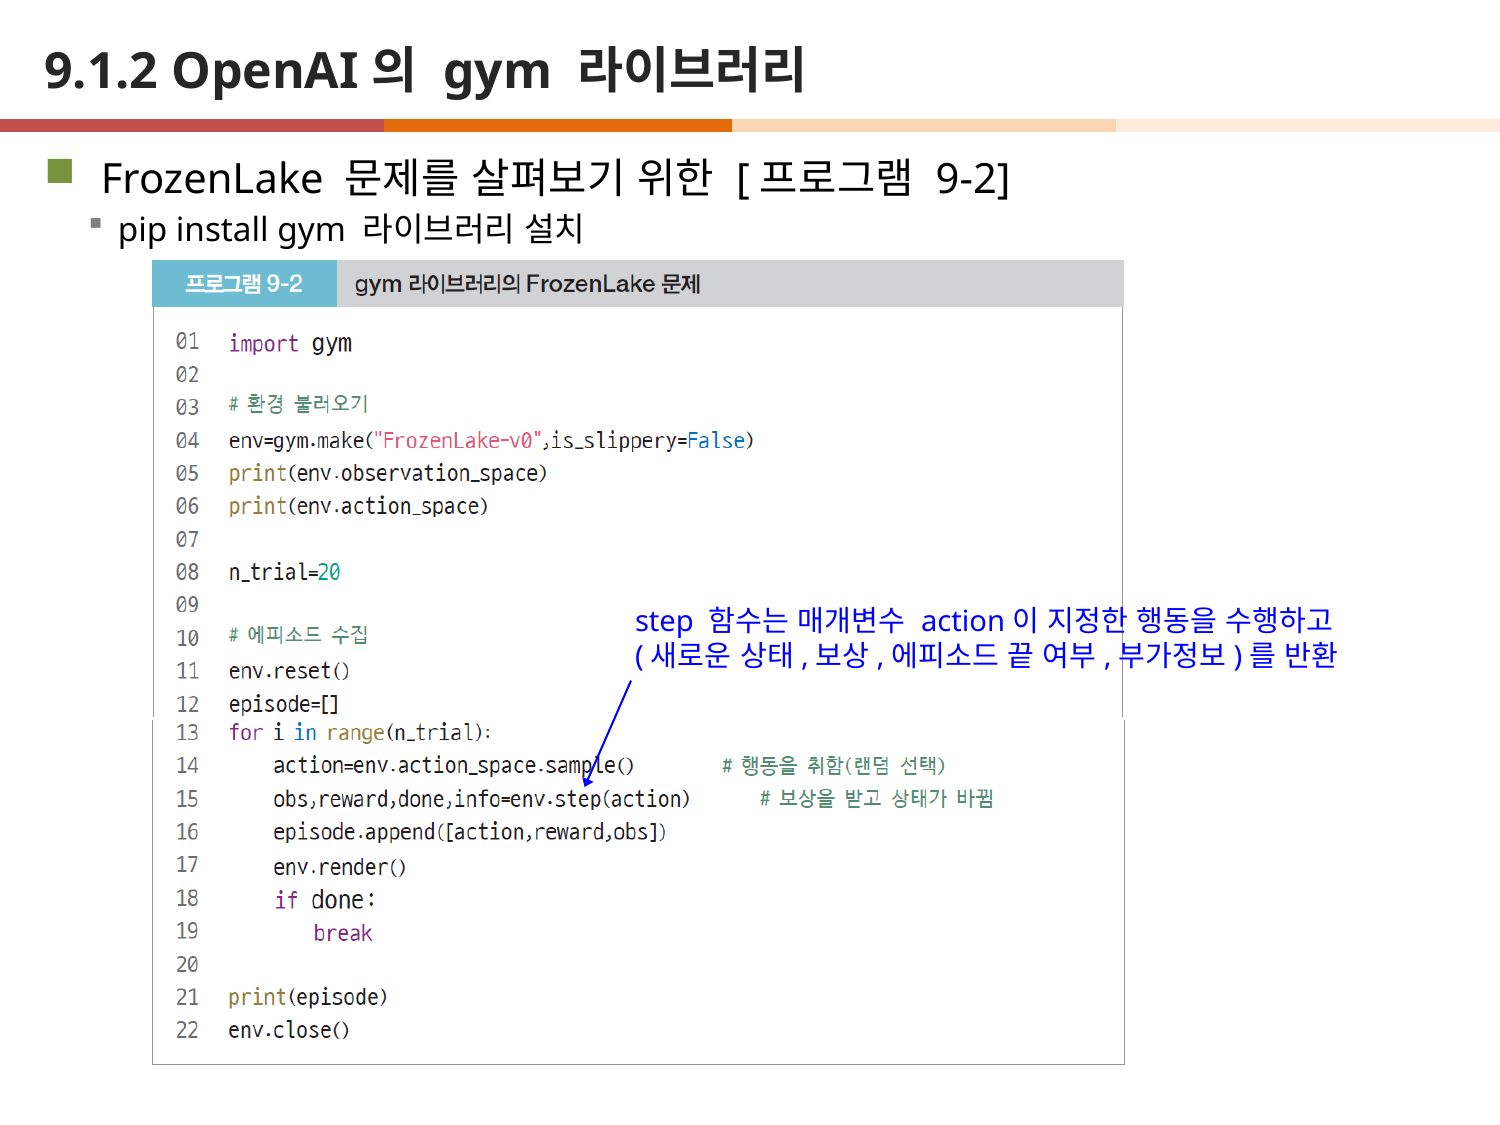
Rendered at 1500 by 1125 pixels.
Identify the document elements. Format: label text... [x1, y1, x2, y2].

picture [148, 720, 1130, 1068]
title 9.1.2 OpenAI의 gym 라이브러리 [29, 23, 1270, 114]
text_box step 함수는 매개변수 action이 지정한 행동을 수행하고 (새로운 상태,보상,에피소드 끝 여부,부가정보)를 반환 [1133, 593, 1365, 681]
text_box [584, 680, 632, 788]
picture [147, 255, 1129, 717]
list FrozenLake 문제를 살펴보기 위한 [프로그램 9-2] pip install gym 라이브러리 설치 [29, 118, 1471, 1053]
